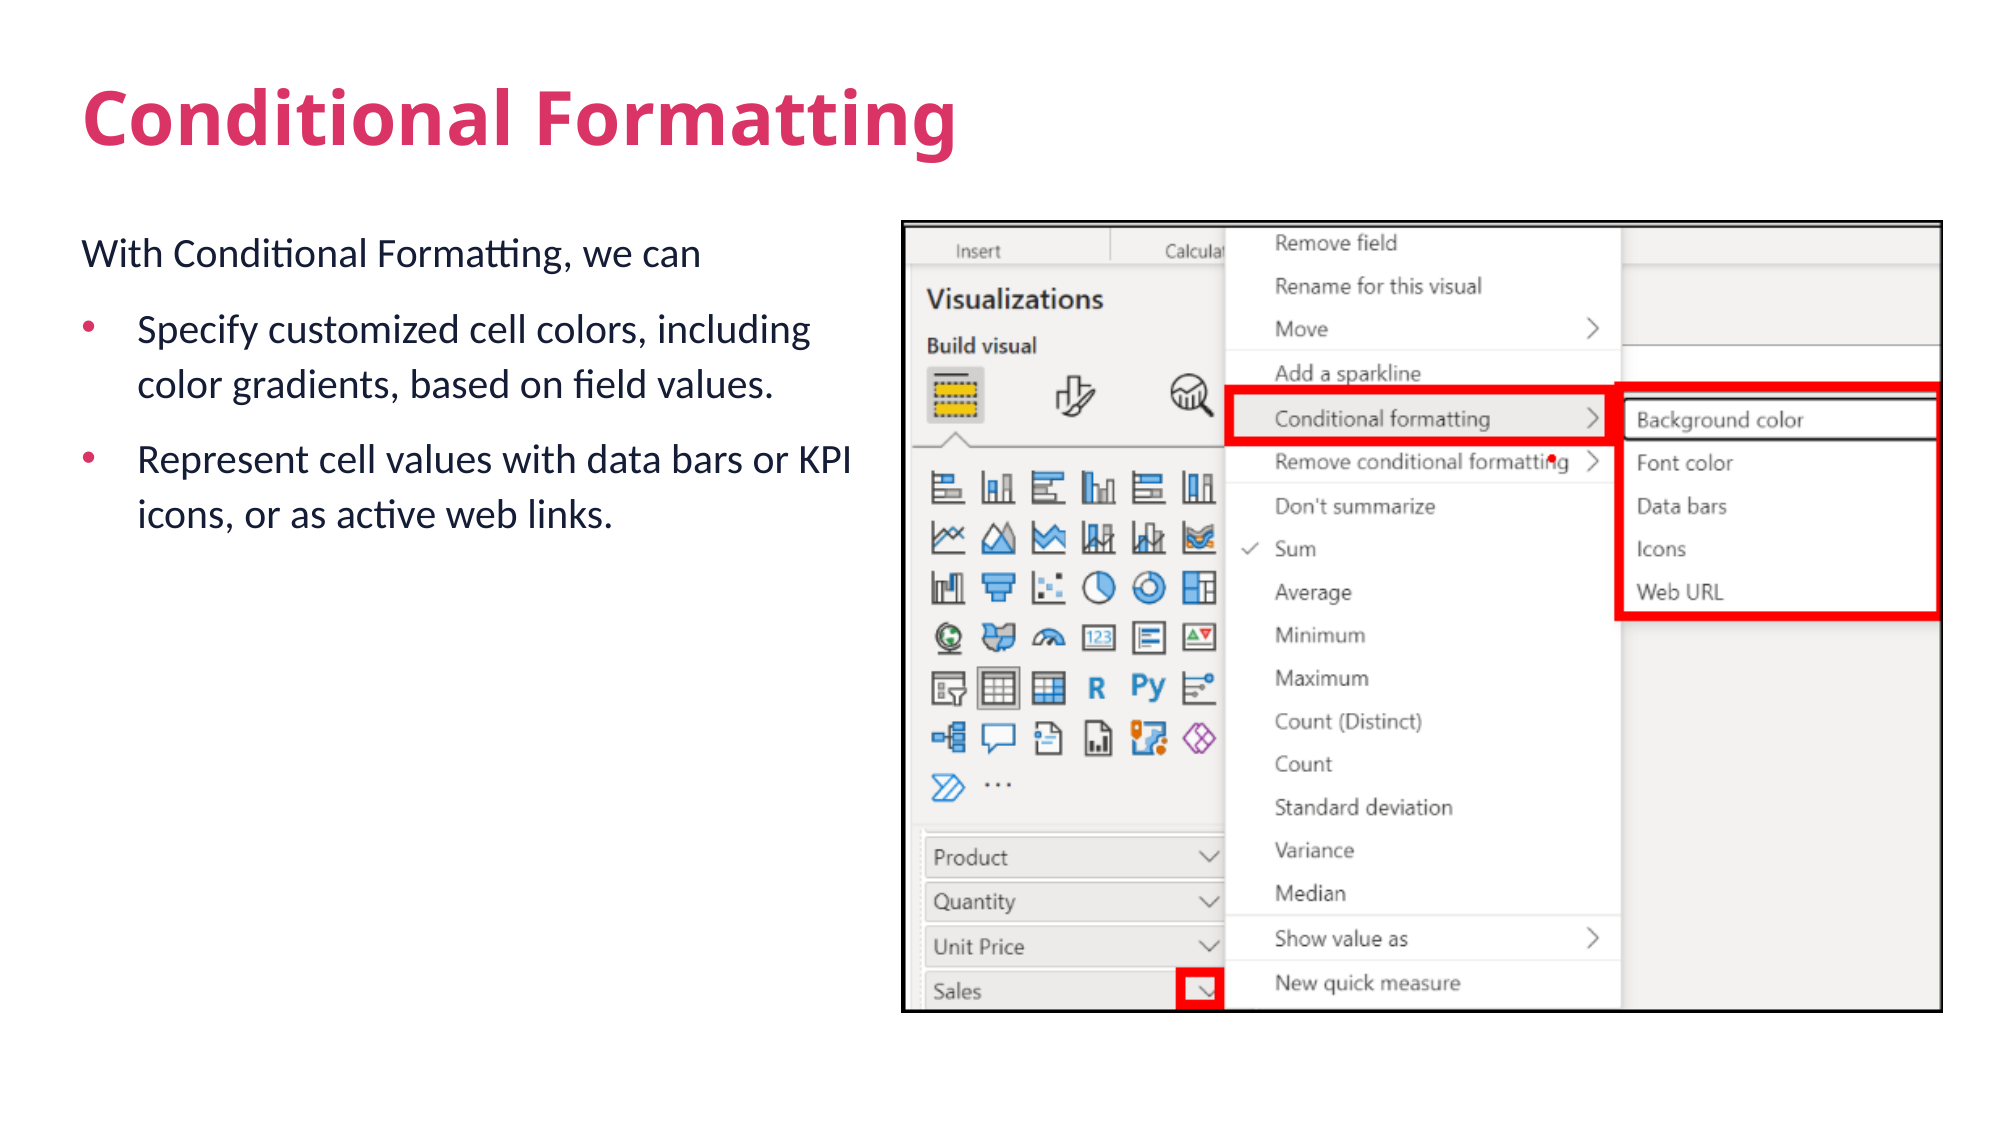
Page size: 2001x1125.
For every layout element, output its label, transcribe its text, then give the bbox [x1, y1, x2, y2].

title Conditional Formatting [81, 73, 1919, 185]
list With Conditional Formatting, we can Specify customized cell colors, including color gradients, based on field values. Represent cell values with data bars or KPI icons, or as active web links. [81, 220, 874, 1019]
picture [901, 220, 1943, 1013]
